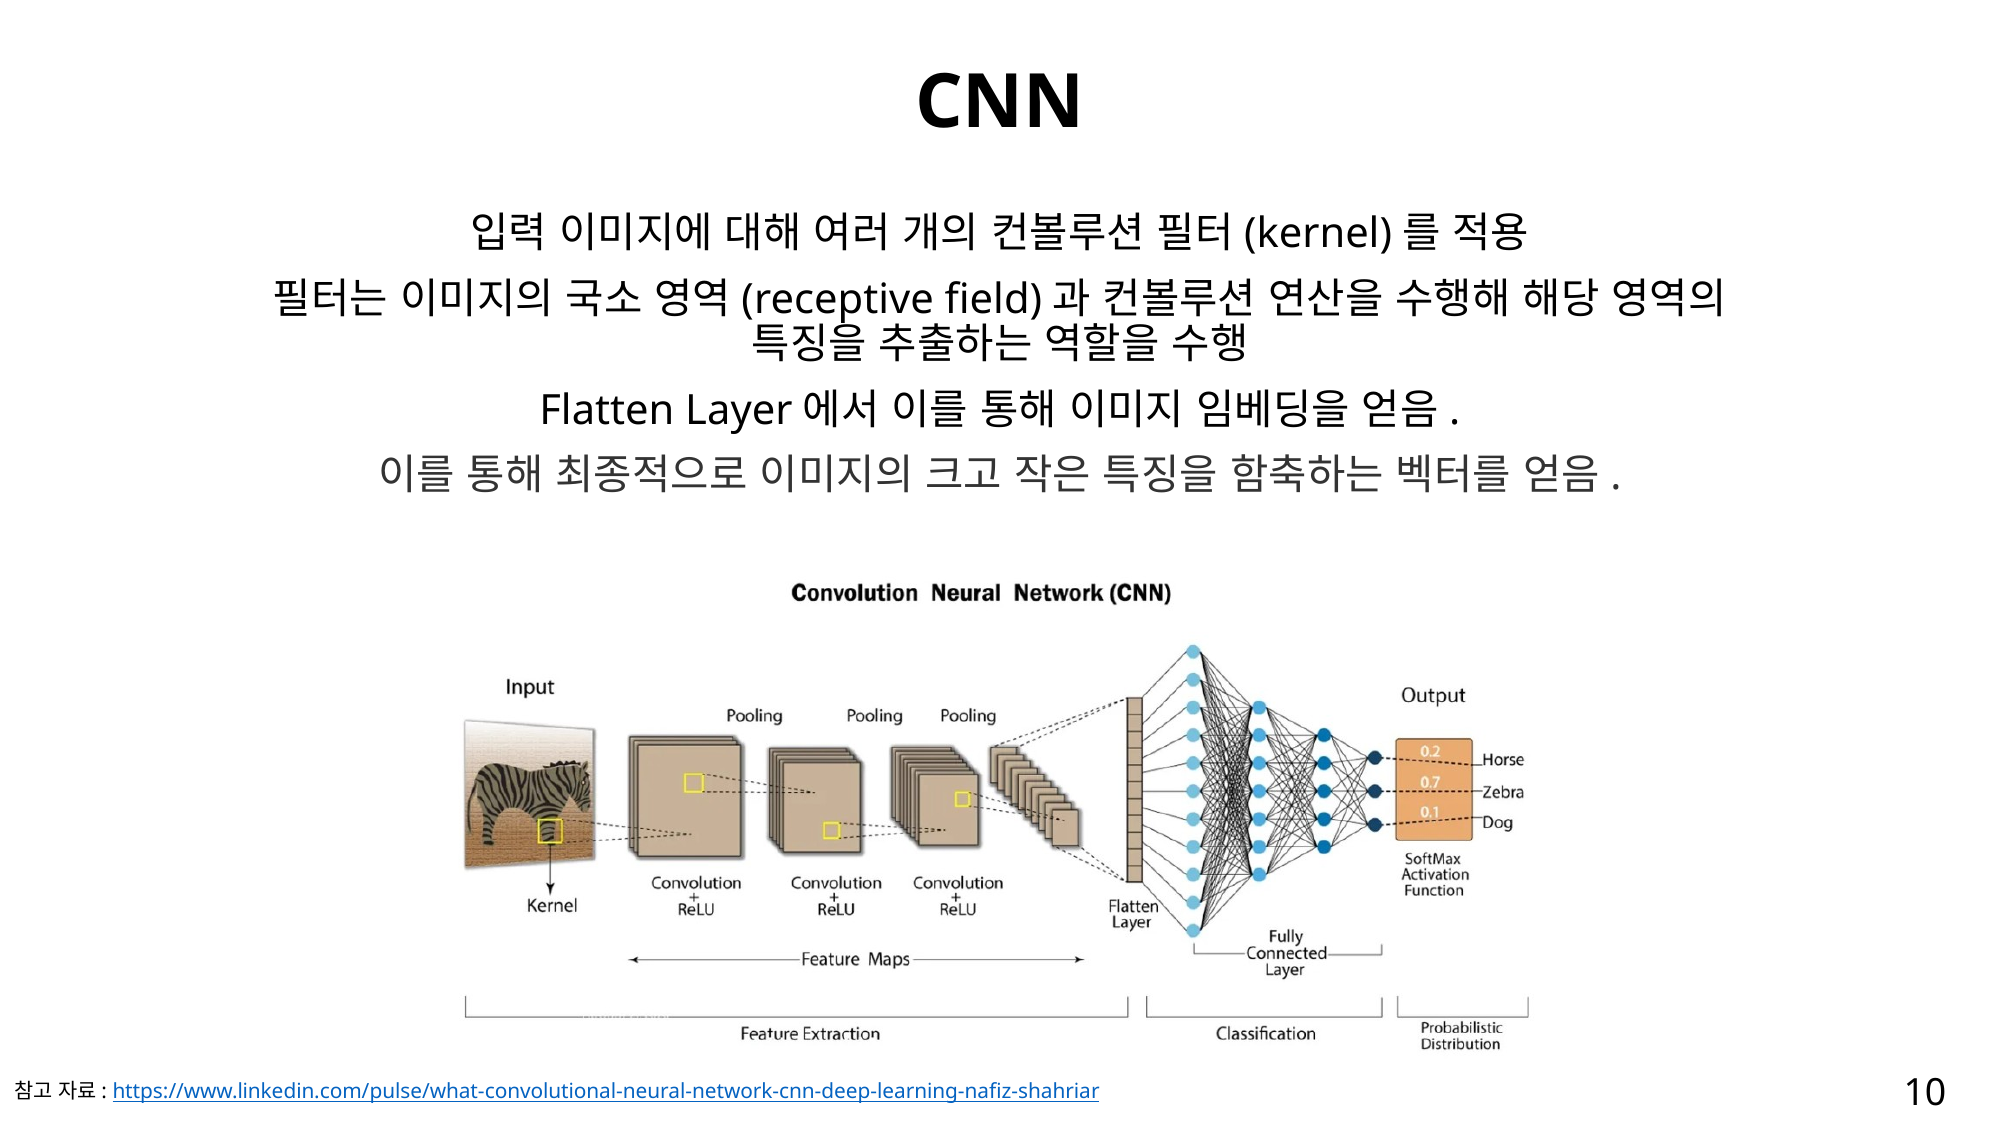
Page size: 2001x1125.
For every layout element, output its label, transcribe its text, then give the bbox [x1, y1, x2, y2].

text_box 10 [1888, 1060, 2000, 1121]
title CNN [249, 15, 1750, 152]
text_box 참고 자료: https://www.linkedin.com/pulse/what-convolutional-neural-network-cnn-deep-learning-nafiz-shahriar [0, 1070, 1690, 1125]
subtitle 입력 이미지에 대해 여러 개의 컨볼루션 필터(kernel)를 적용 필터는 이미지의 국소 영역(receptive field)과 컨볼루션 연산을 수행해 해당 영역의 특징을 추출하는 역할을 수행 Flatten Layer에서 이를 통해 이미지 임베딩을 얻음. 이를 통해 최종적으로 이미지의 크고 작은 특징을 함축하는 벡터를 얻음. [249, 203, 1750, 563]
picture [445, 562, 1555, 1059]
